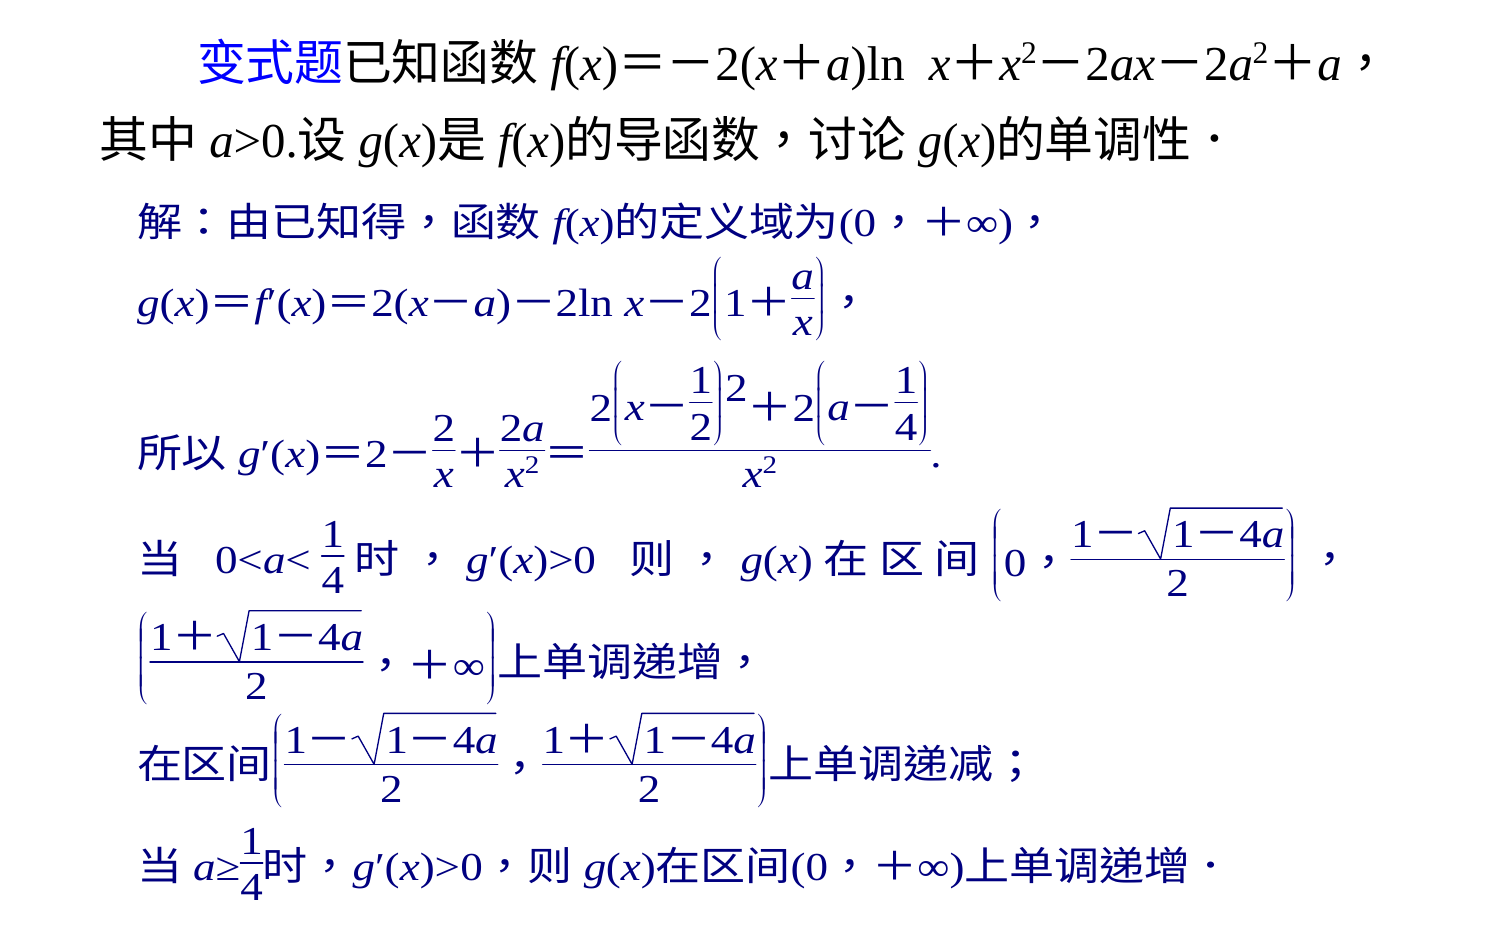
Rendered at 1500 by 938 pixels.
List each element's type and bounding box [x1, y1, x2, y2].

text_box [136, 196, 1356, 925]
text_box [99, 31, 1393, 197]
